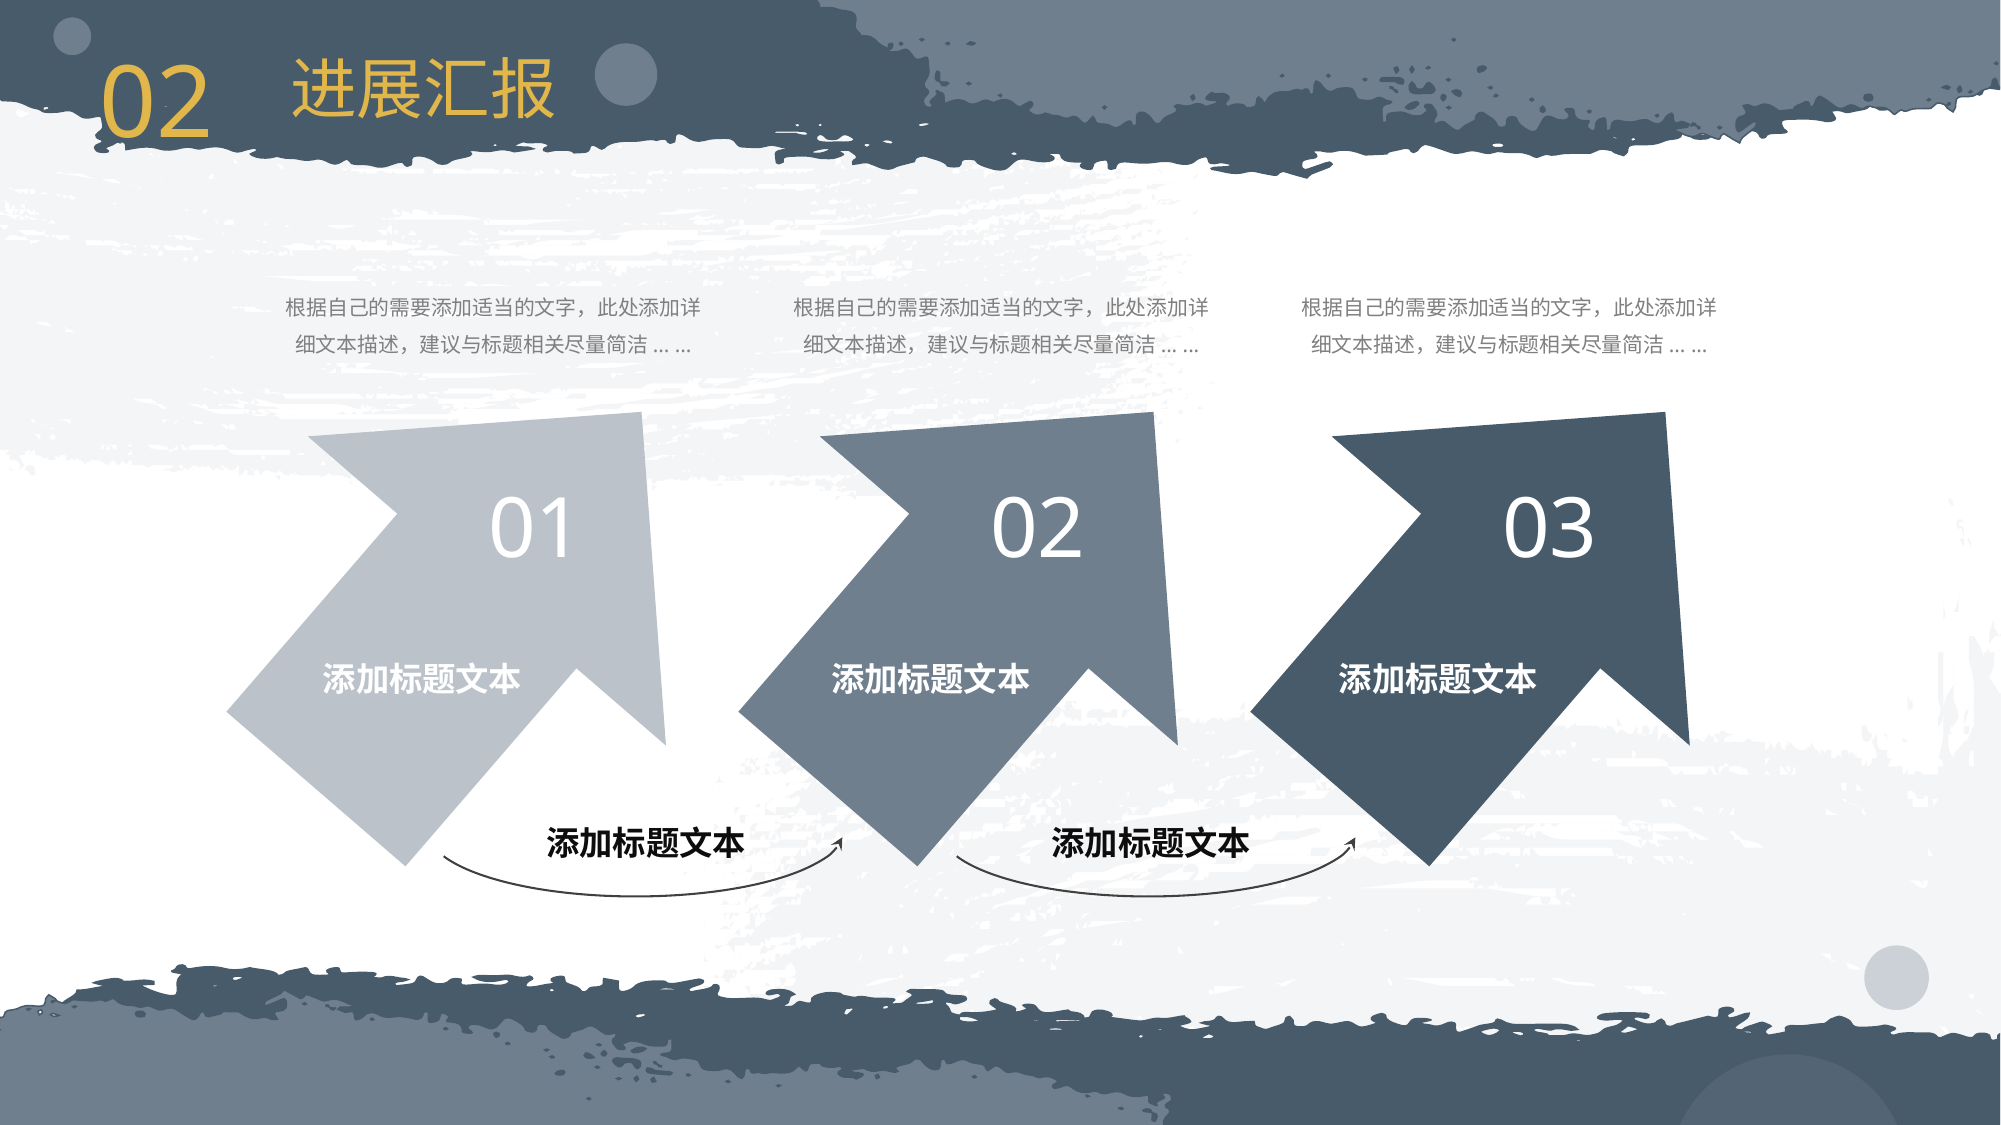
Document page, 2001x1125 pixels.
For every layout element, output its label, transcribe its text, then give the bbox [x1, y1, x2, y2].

text_box 添加标题文本 [1036, 814, 1404, 870]
text_box [956, 845, 1317, 897]
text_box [1283, 274, 1736, 707]
text_box 添加标题文本 [531, 814, 899, 870]
text_box [1131, 707, 1180, 748]
text_box [1643, 707, 1692, 748]
text_box [619, 707, 668, 748]
text_box [1248, 672, 1569, 868]
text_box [775, 274, 1228, 707]
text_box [52, 5, 595, 161]
text_box [443, 844, 804, 897]
text_box [736, 667, 1057, 868]
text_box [267, 274, 719, 707]
text_box [224, 663, 545, 868]
